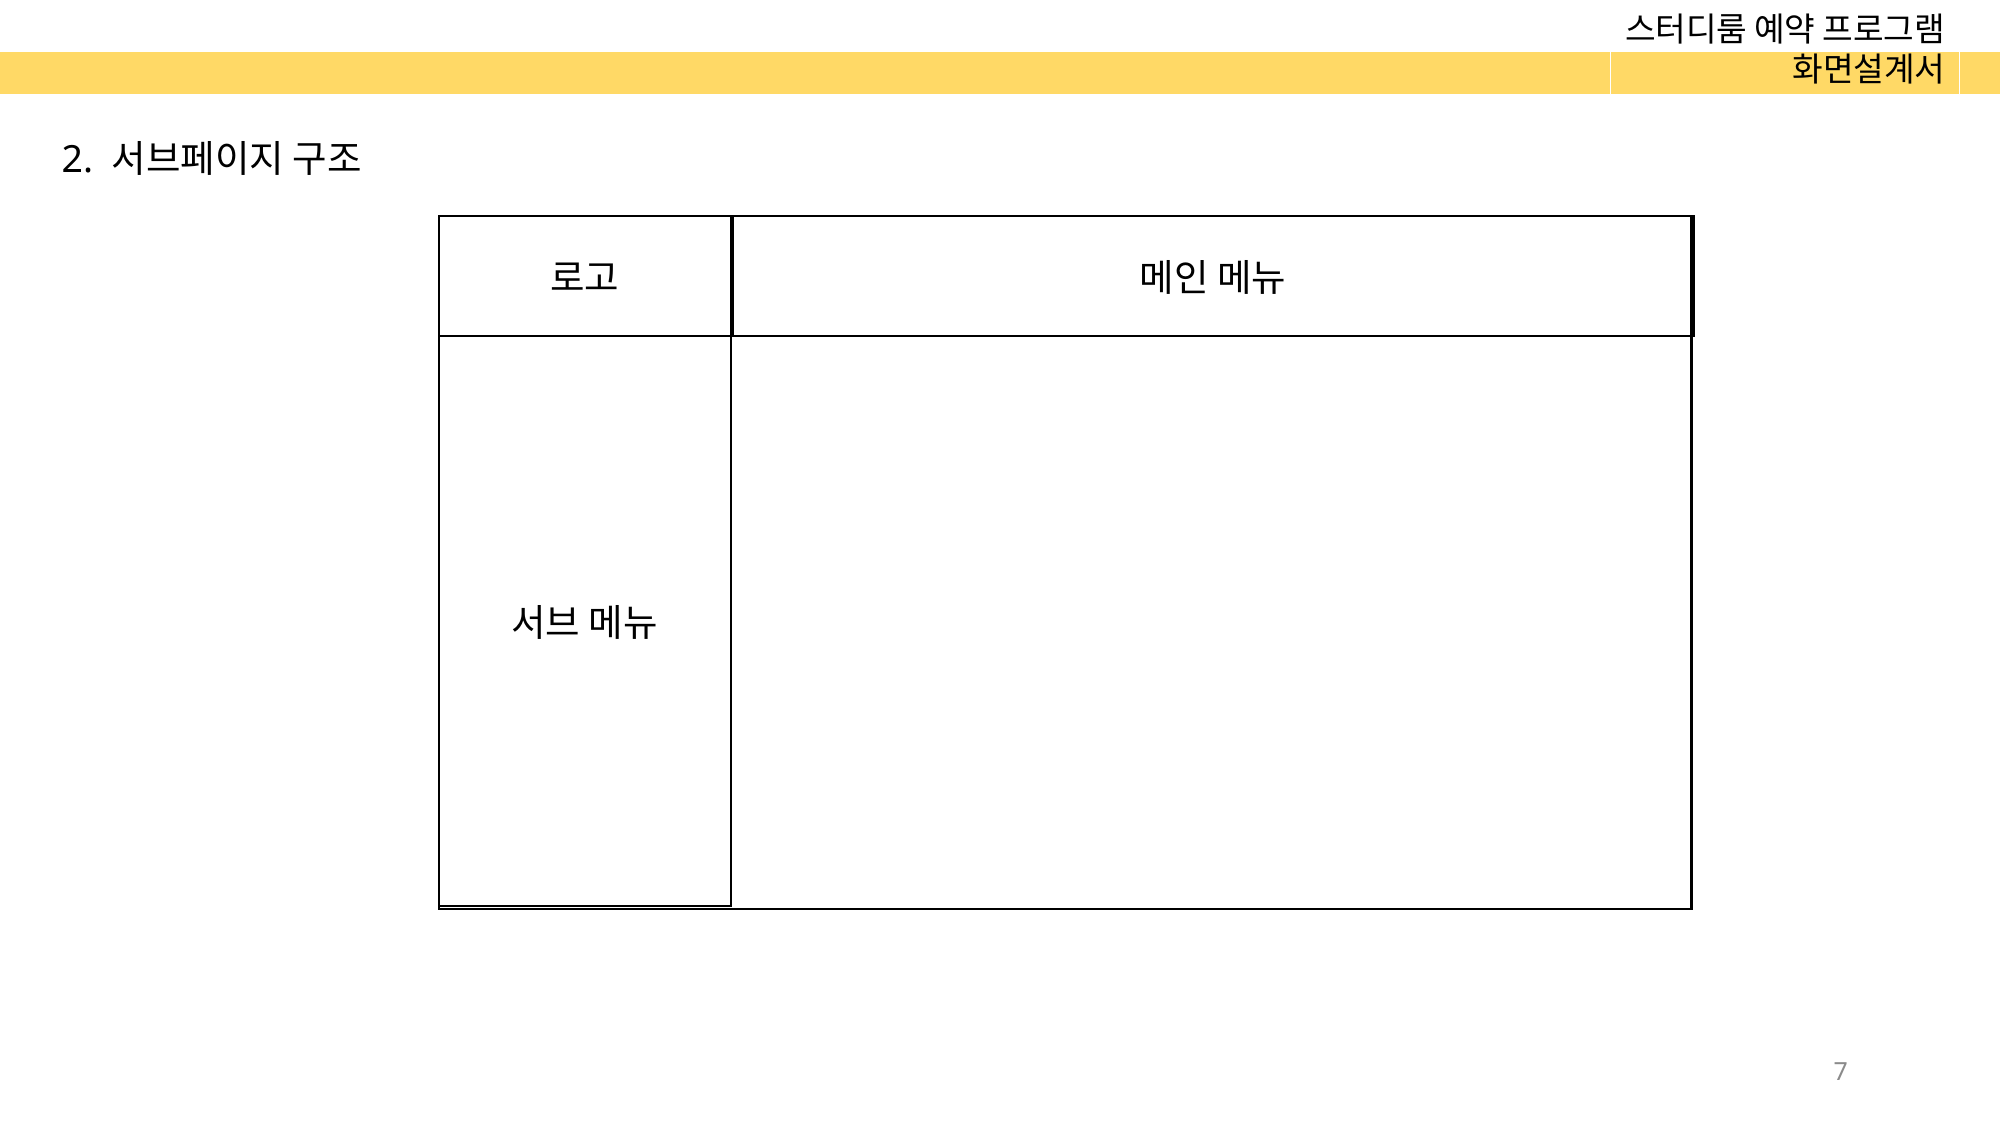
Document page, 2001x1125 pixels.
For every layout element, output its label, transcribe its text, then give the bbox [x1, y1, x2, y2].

text_box 서브 메뉴 [438, 335, 732, 907]
text_box 2. 서브페이지 구조 [46, 127, 399, 188]
text_box 로고 [438, 215, 731, 335]
text_box 메인 메뉴 [731, 215, 1695, 337]
text_box [438, 337, 1693, 910]
slide_number 6 [1412, 1042, 1863, 1103]
